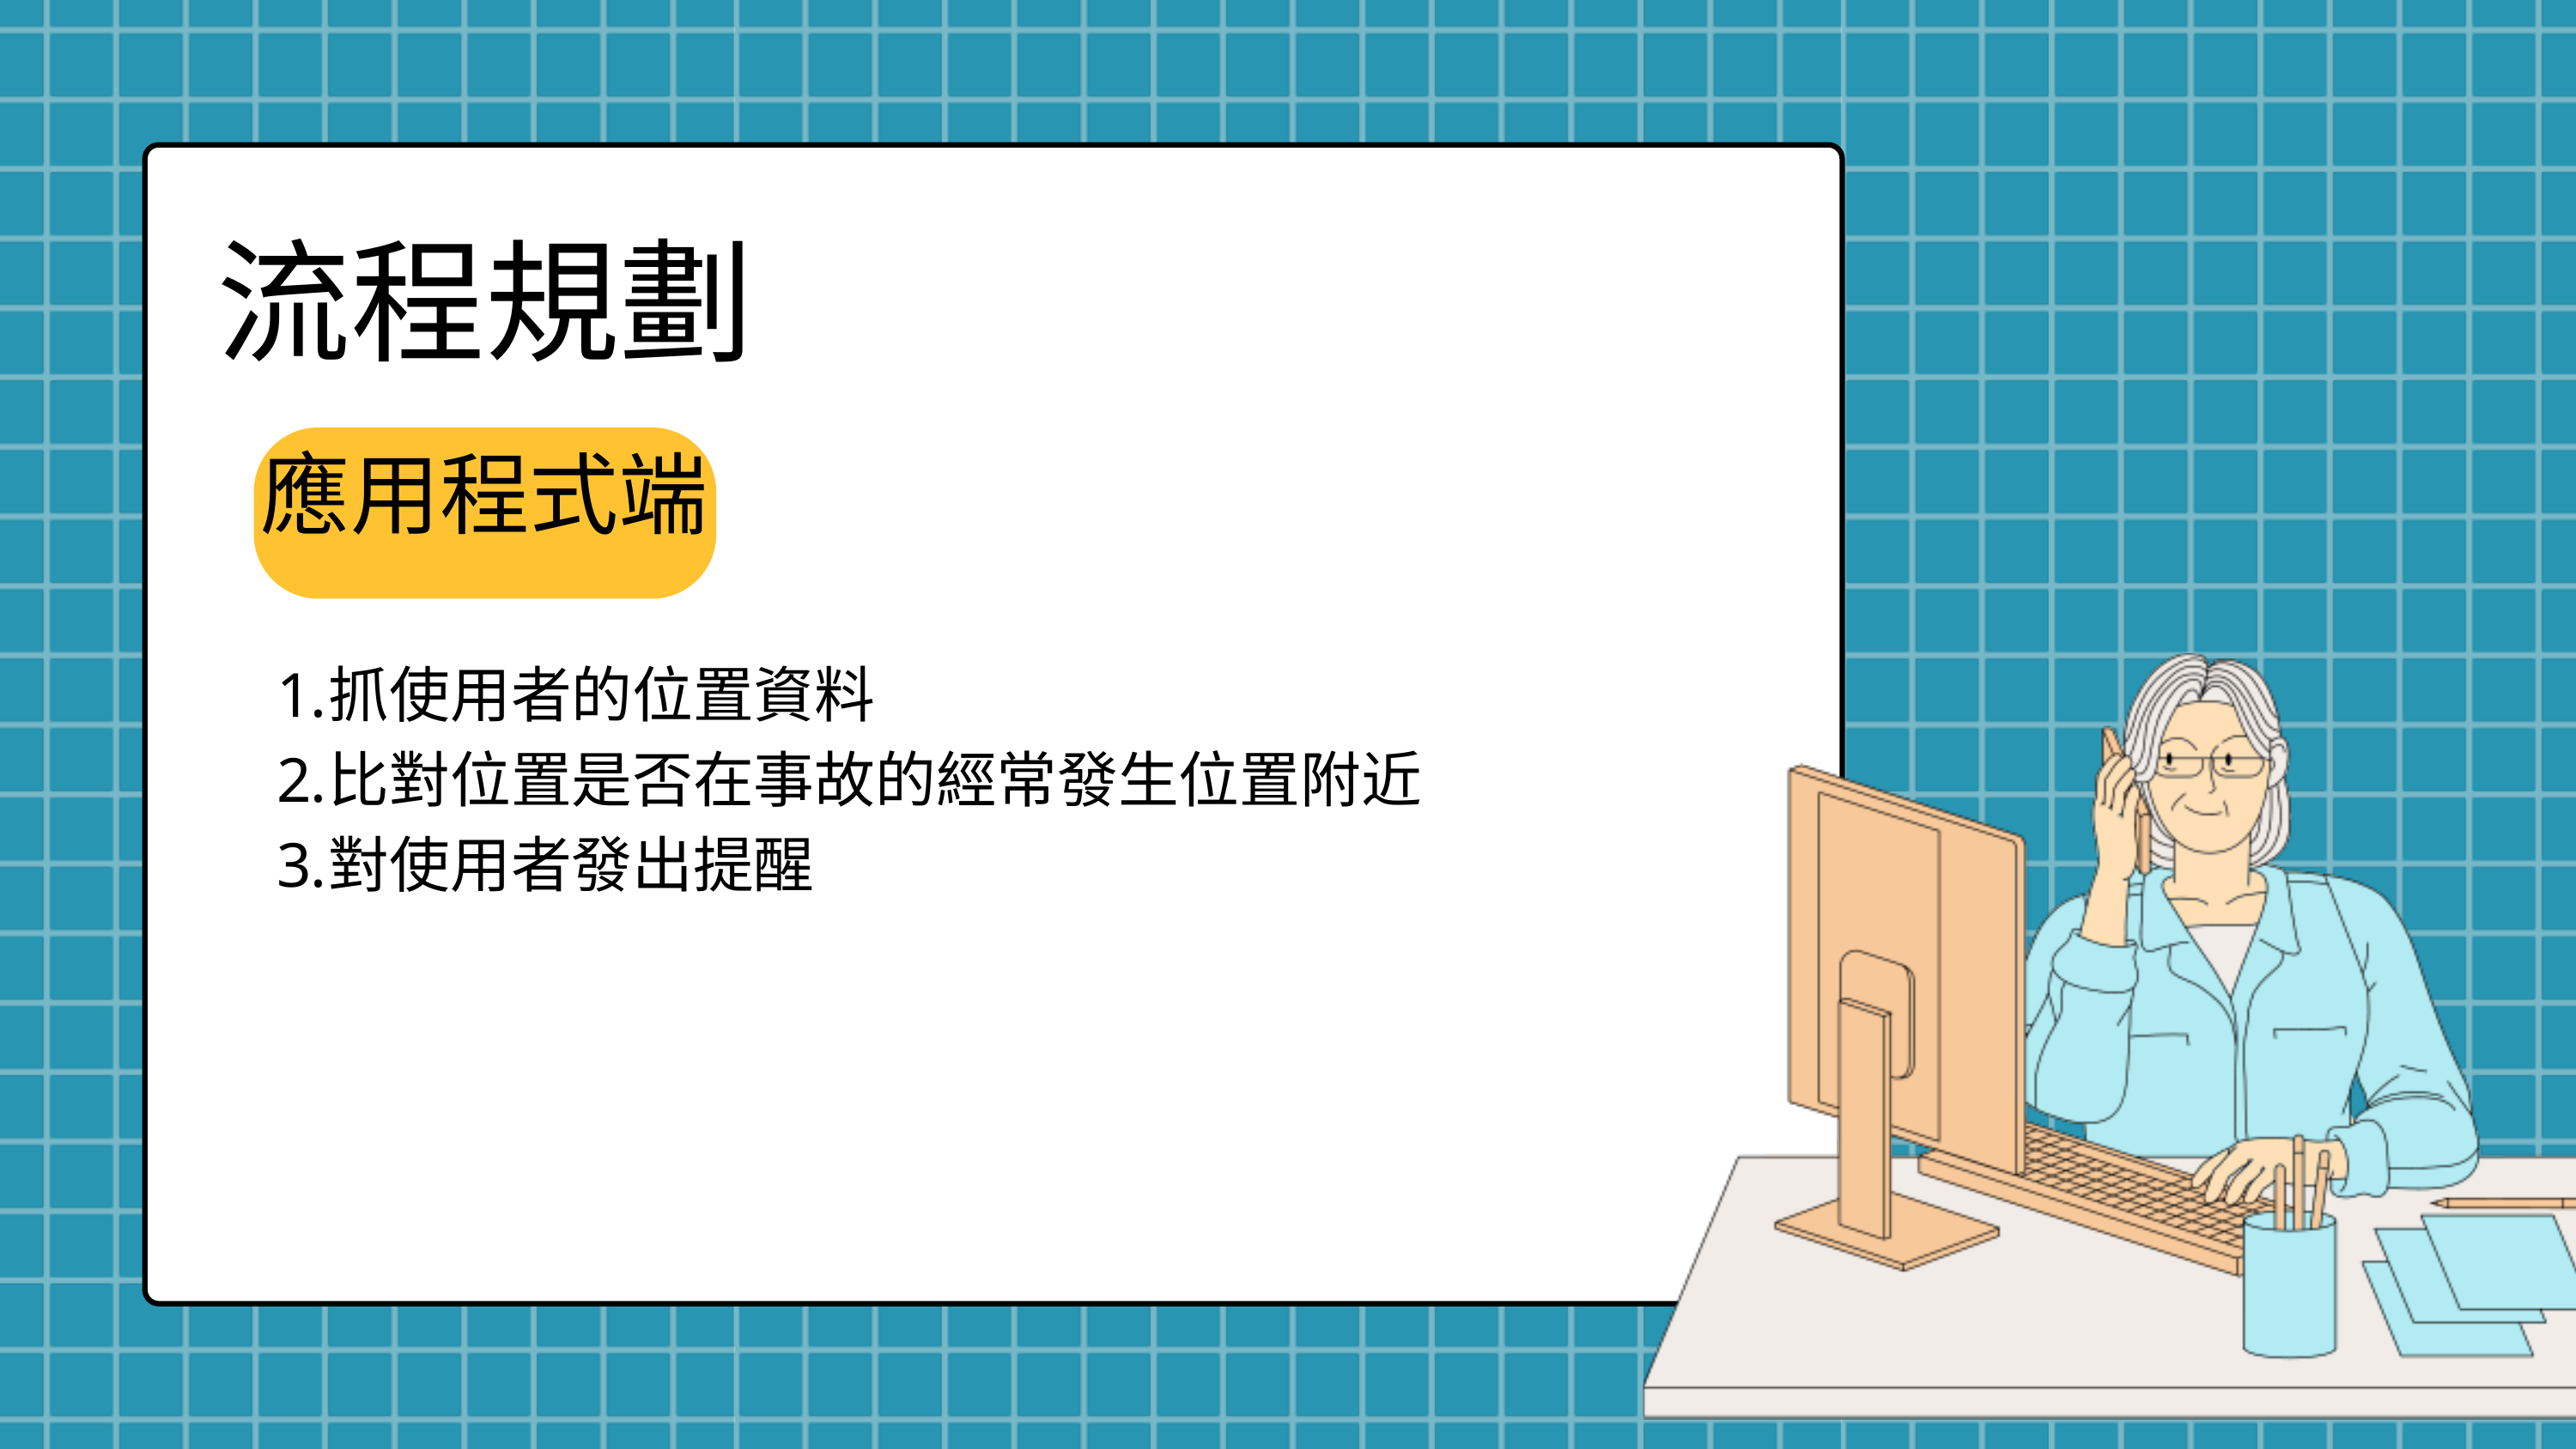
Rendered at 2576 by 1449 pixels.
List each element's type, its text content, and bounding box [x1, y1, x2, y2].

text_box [144, 144, 1843, 1304]
text_box [1840, 1420, 2576, 1449]
text_box [736, 0, 1840, 144]
text_box [1840, 0, 2576, 653]
text_box 流程規劃 [0, 191, 140, 379]
text_box [0, 379, 736, 1449]
text_box [736, 1312, 1840, 1449]
text_box [0, 0, 736, 191]
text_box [253, 427, 717, 599]
text_box [1643, 653, 2576, 1420]
